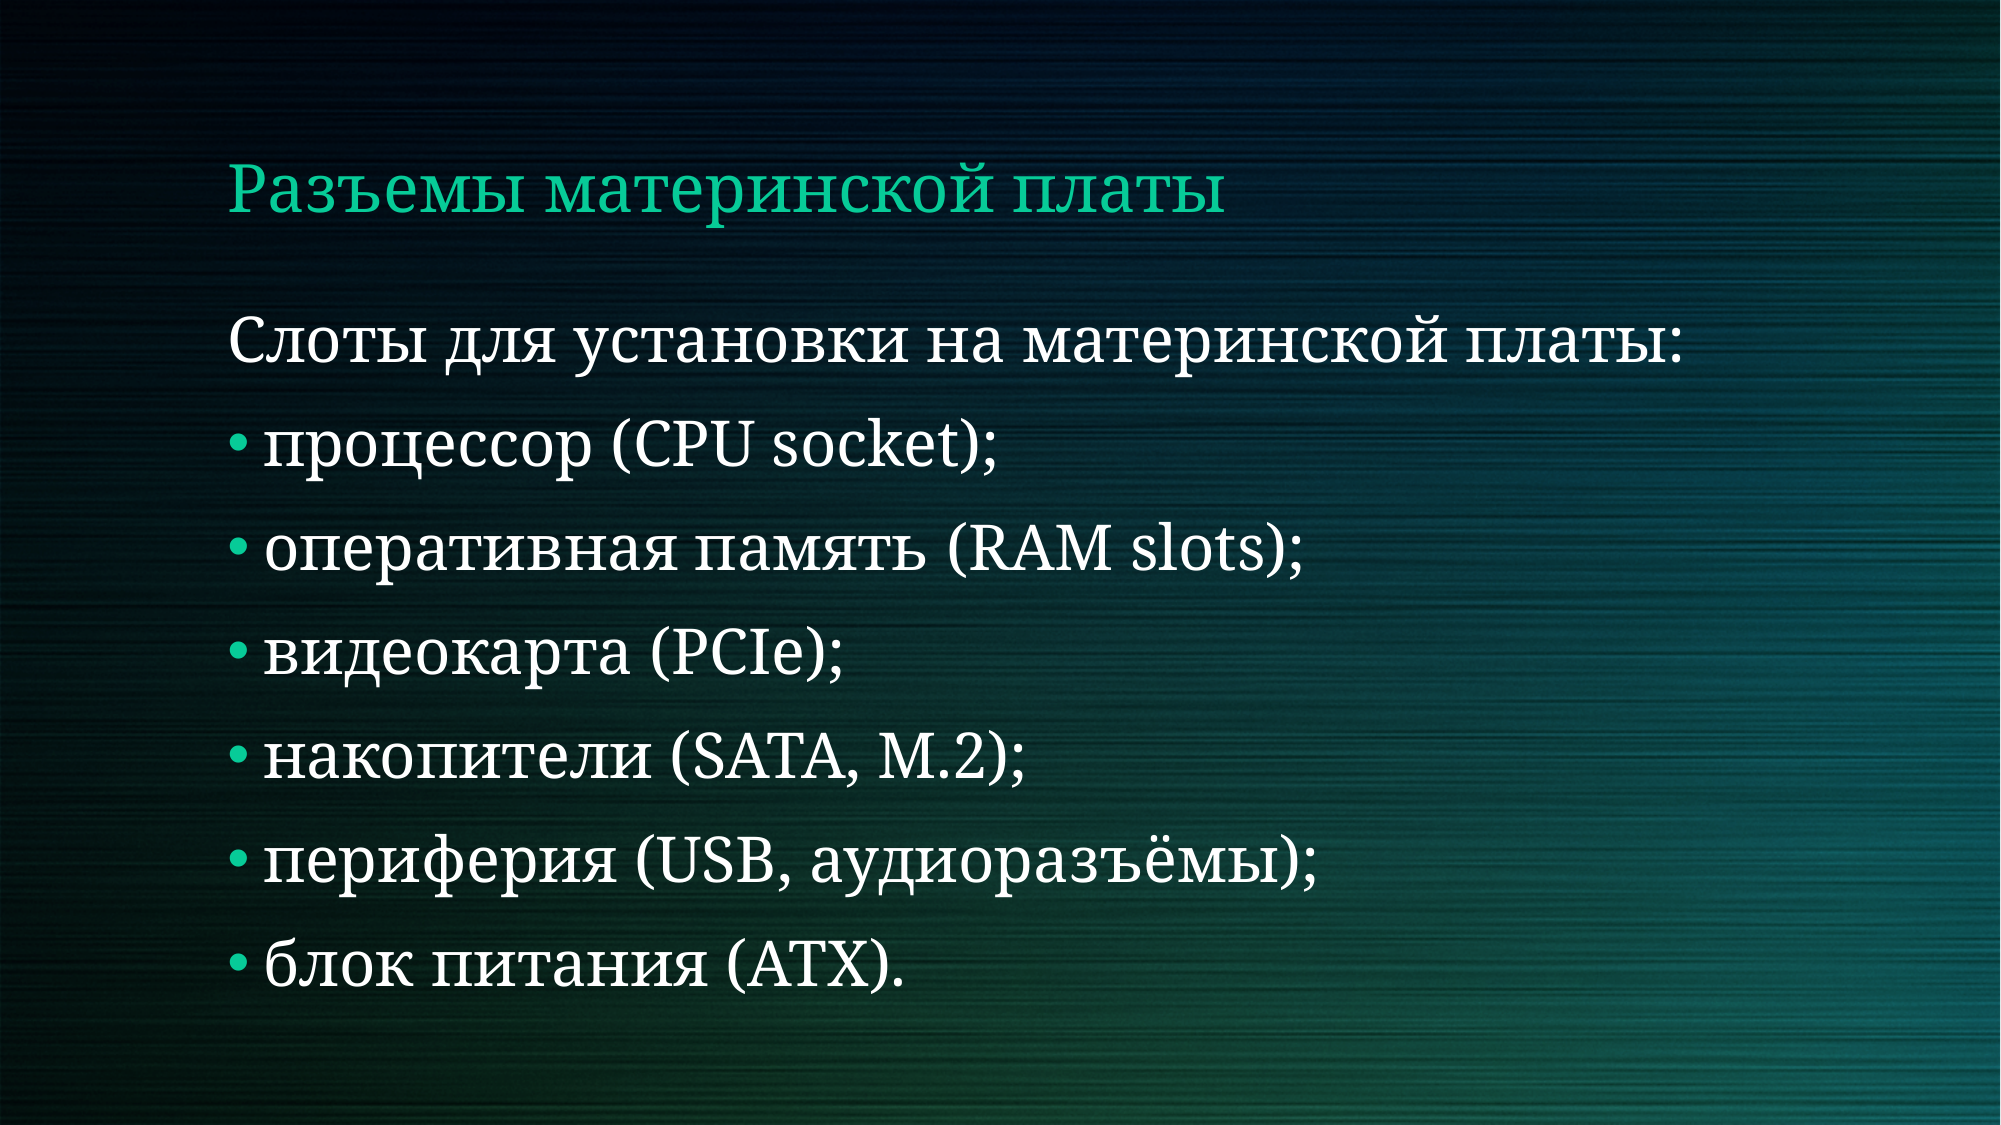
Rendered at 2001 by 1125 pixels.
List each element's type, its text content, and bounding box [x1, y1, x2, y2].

picture [0, 0, 2001, 1125]
title Разъемы материнской платы [212, 59, 1788, 235]
list Слоты для установки на материнской платы: процессор (CPU socket); оперативная память (RAM slots); видеокарта (PCIe); накопители (SATA, M.2); периферия (USB, аудиоразъёмы); блок питания (ATX). [212, 299, 1788, 1014]
